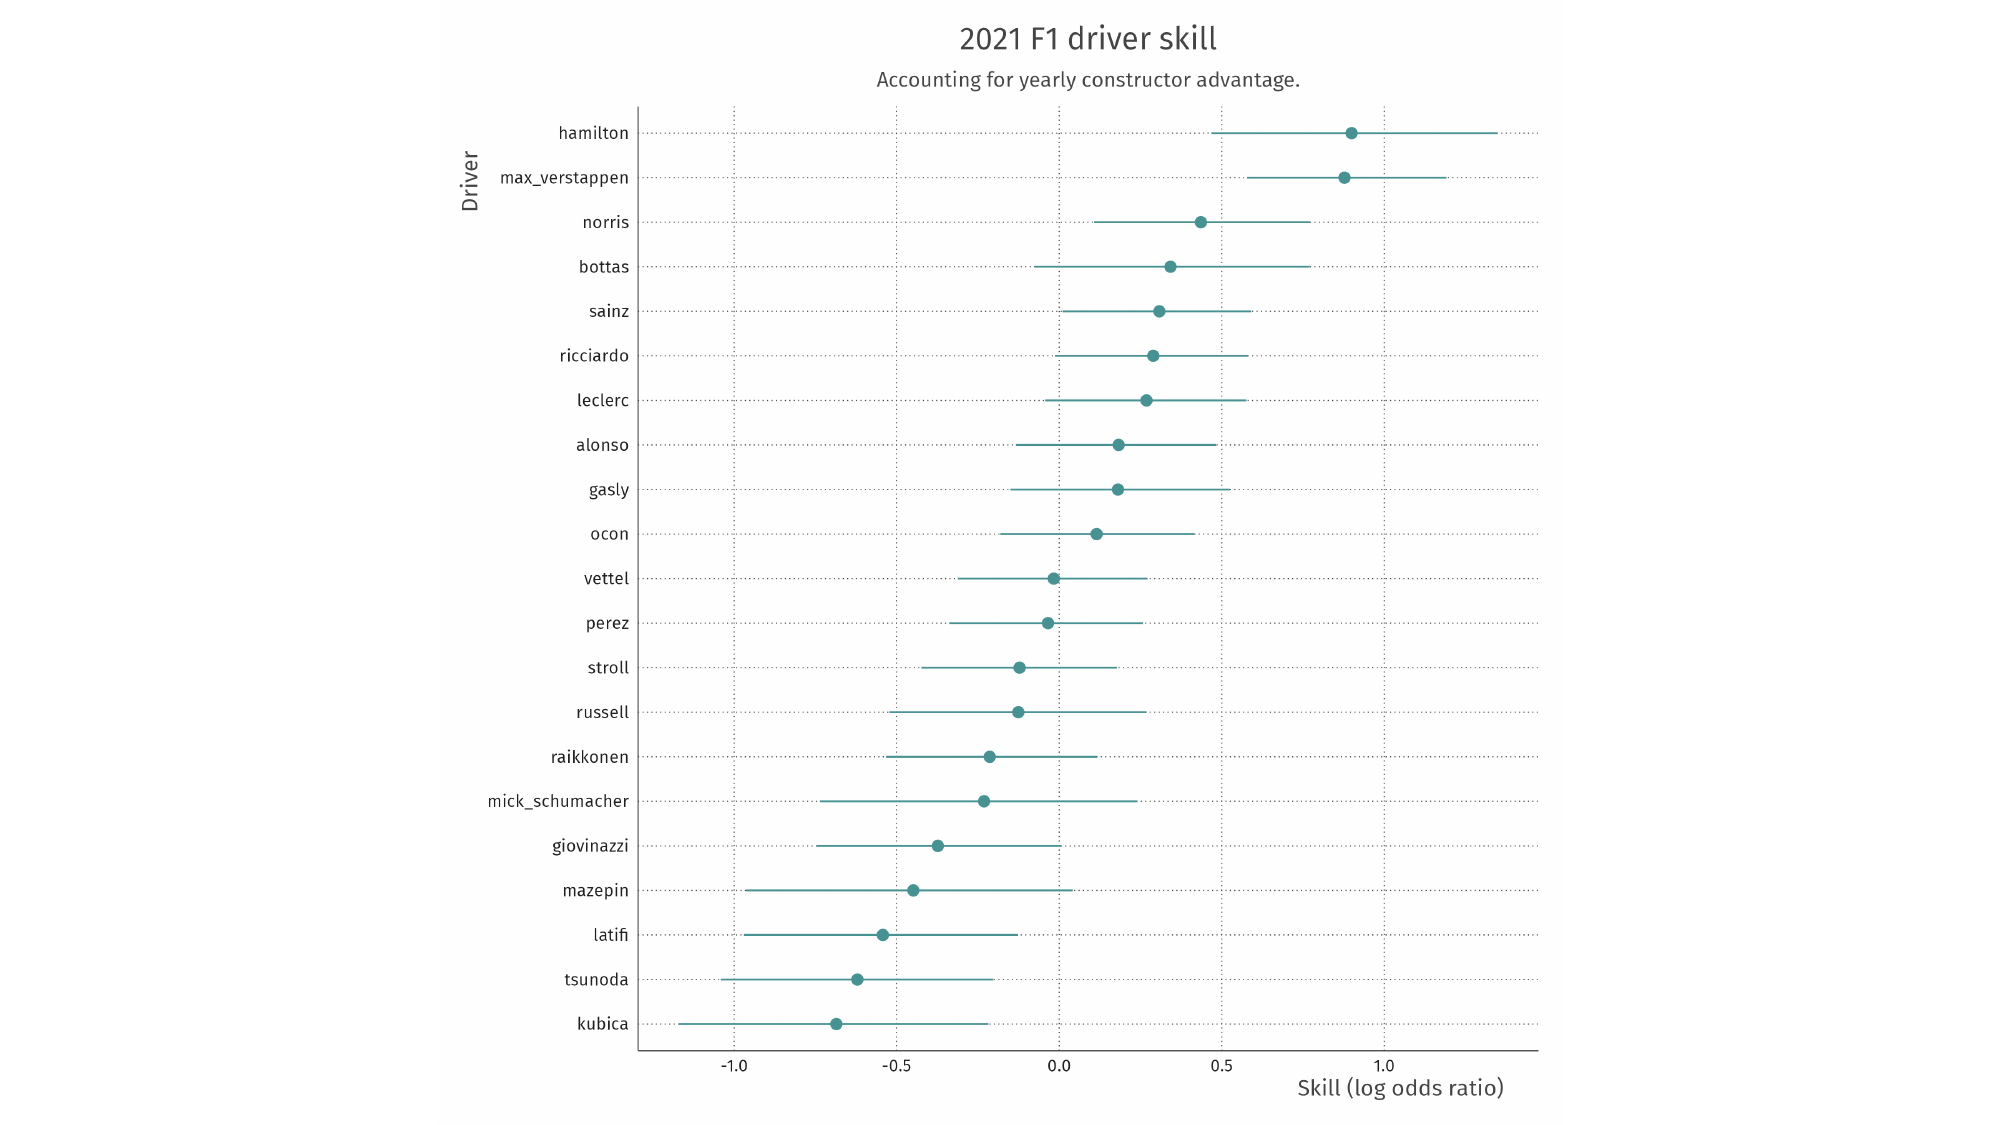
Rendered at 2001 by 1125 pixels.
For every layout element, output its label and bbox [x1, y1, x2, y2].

picture [437, 0, 1563, 1125]
